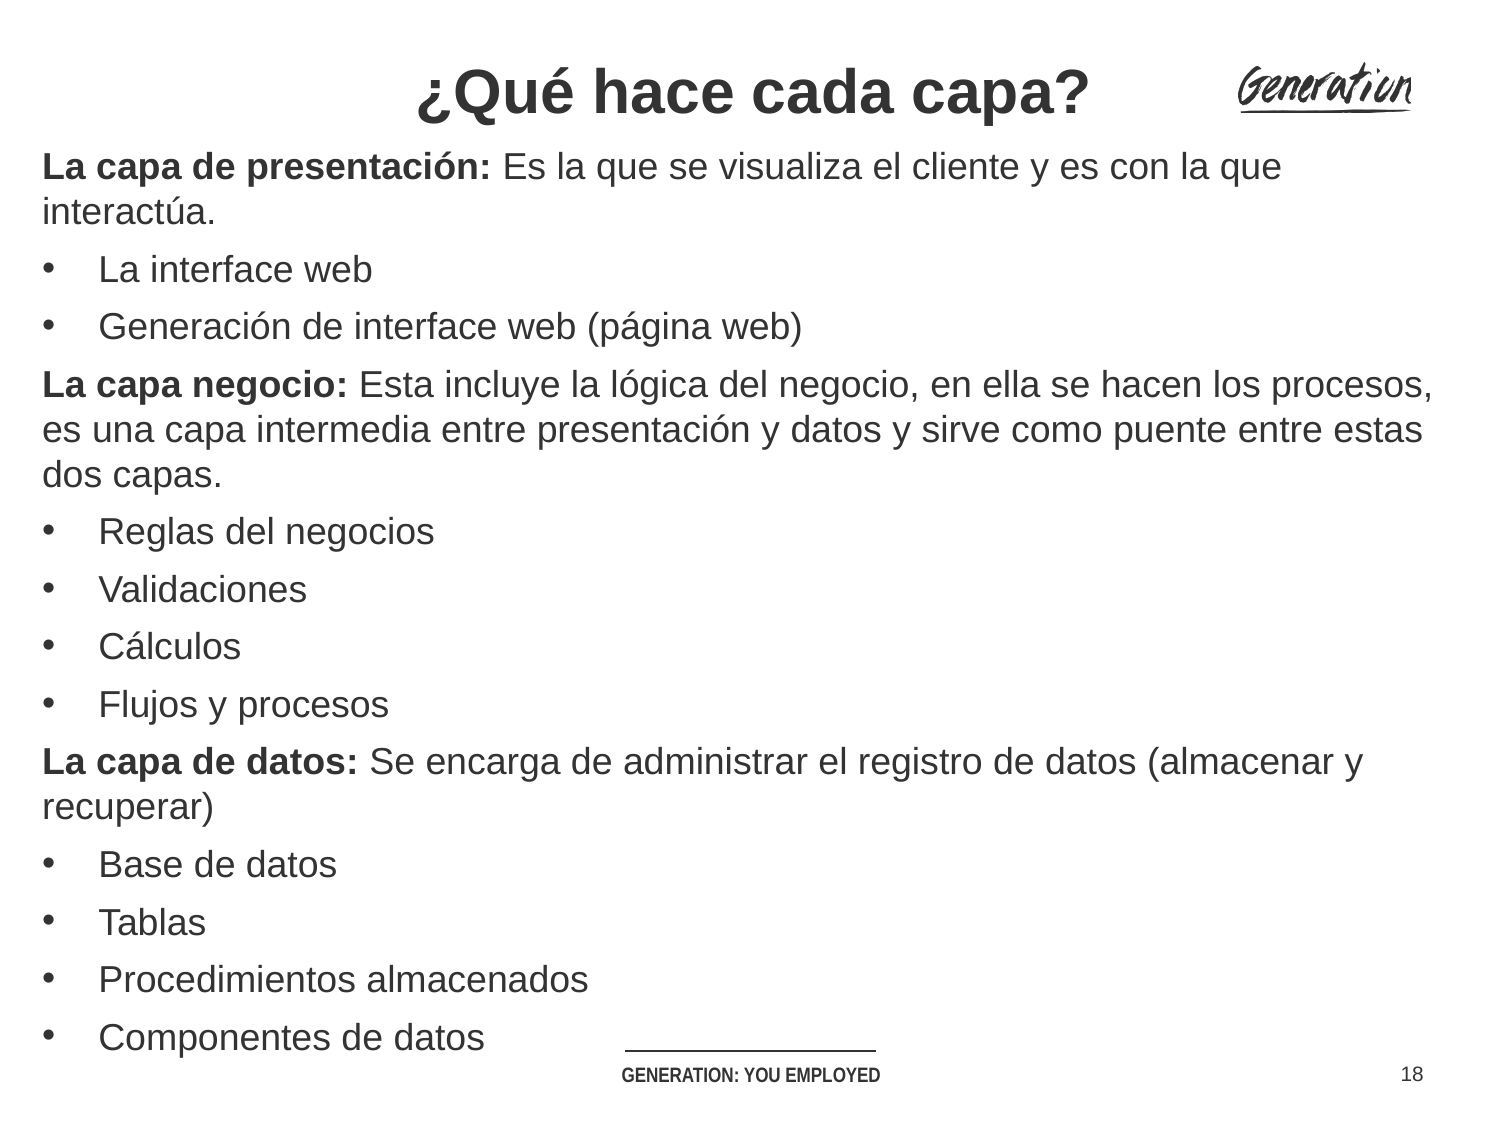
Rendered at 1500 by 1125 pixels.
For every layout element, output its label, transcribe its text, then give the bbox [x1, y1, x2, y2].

text_box La capa de presentación: Es la que se visualiza el cliente y es con la que interactúa. La interface web Generación de interface web (página web) La capa negocio: Esta incluye la lógica del negocio, en ella se hacen los procesos, es una capa intermedia entre presentación y datos y sirve como puente entre estas dos capas. Reglas del negocios Validaciones Cálculos Flujos y procesos La capa de datos: Se encarga de administrar el registro de datos (almacenar y recuperar) Base de datos Tablas Procedimientos almacenados Componentes de datos [27, 134, 1482, 1040]
title ¿Qué hace cada capa? [98, 43, 1411, 135]
